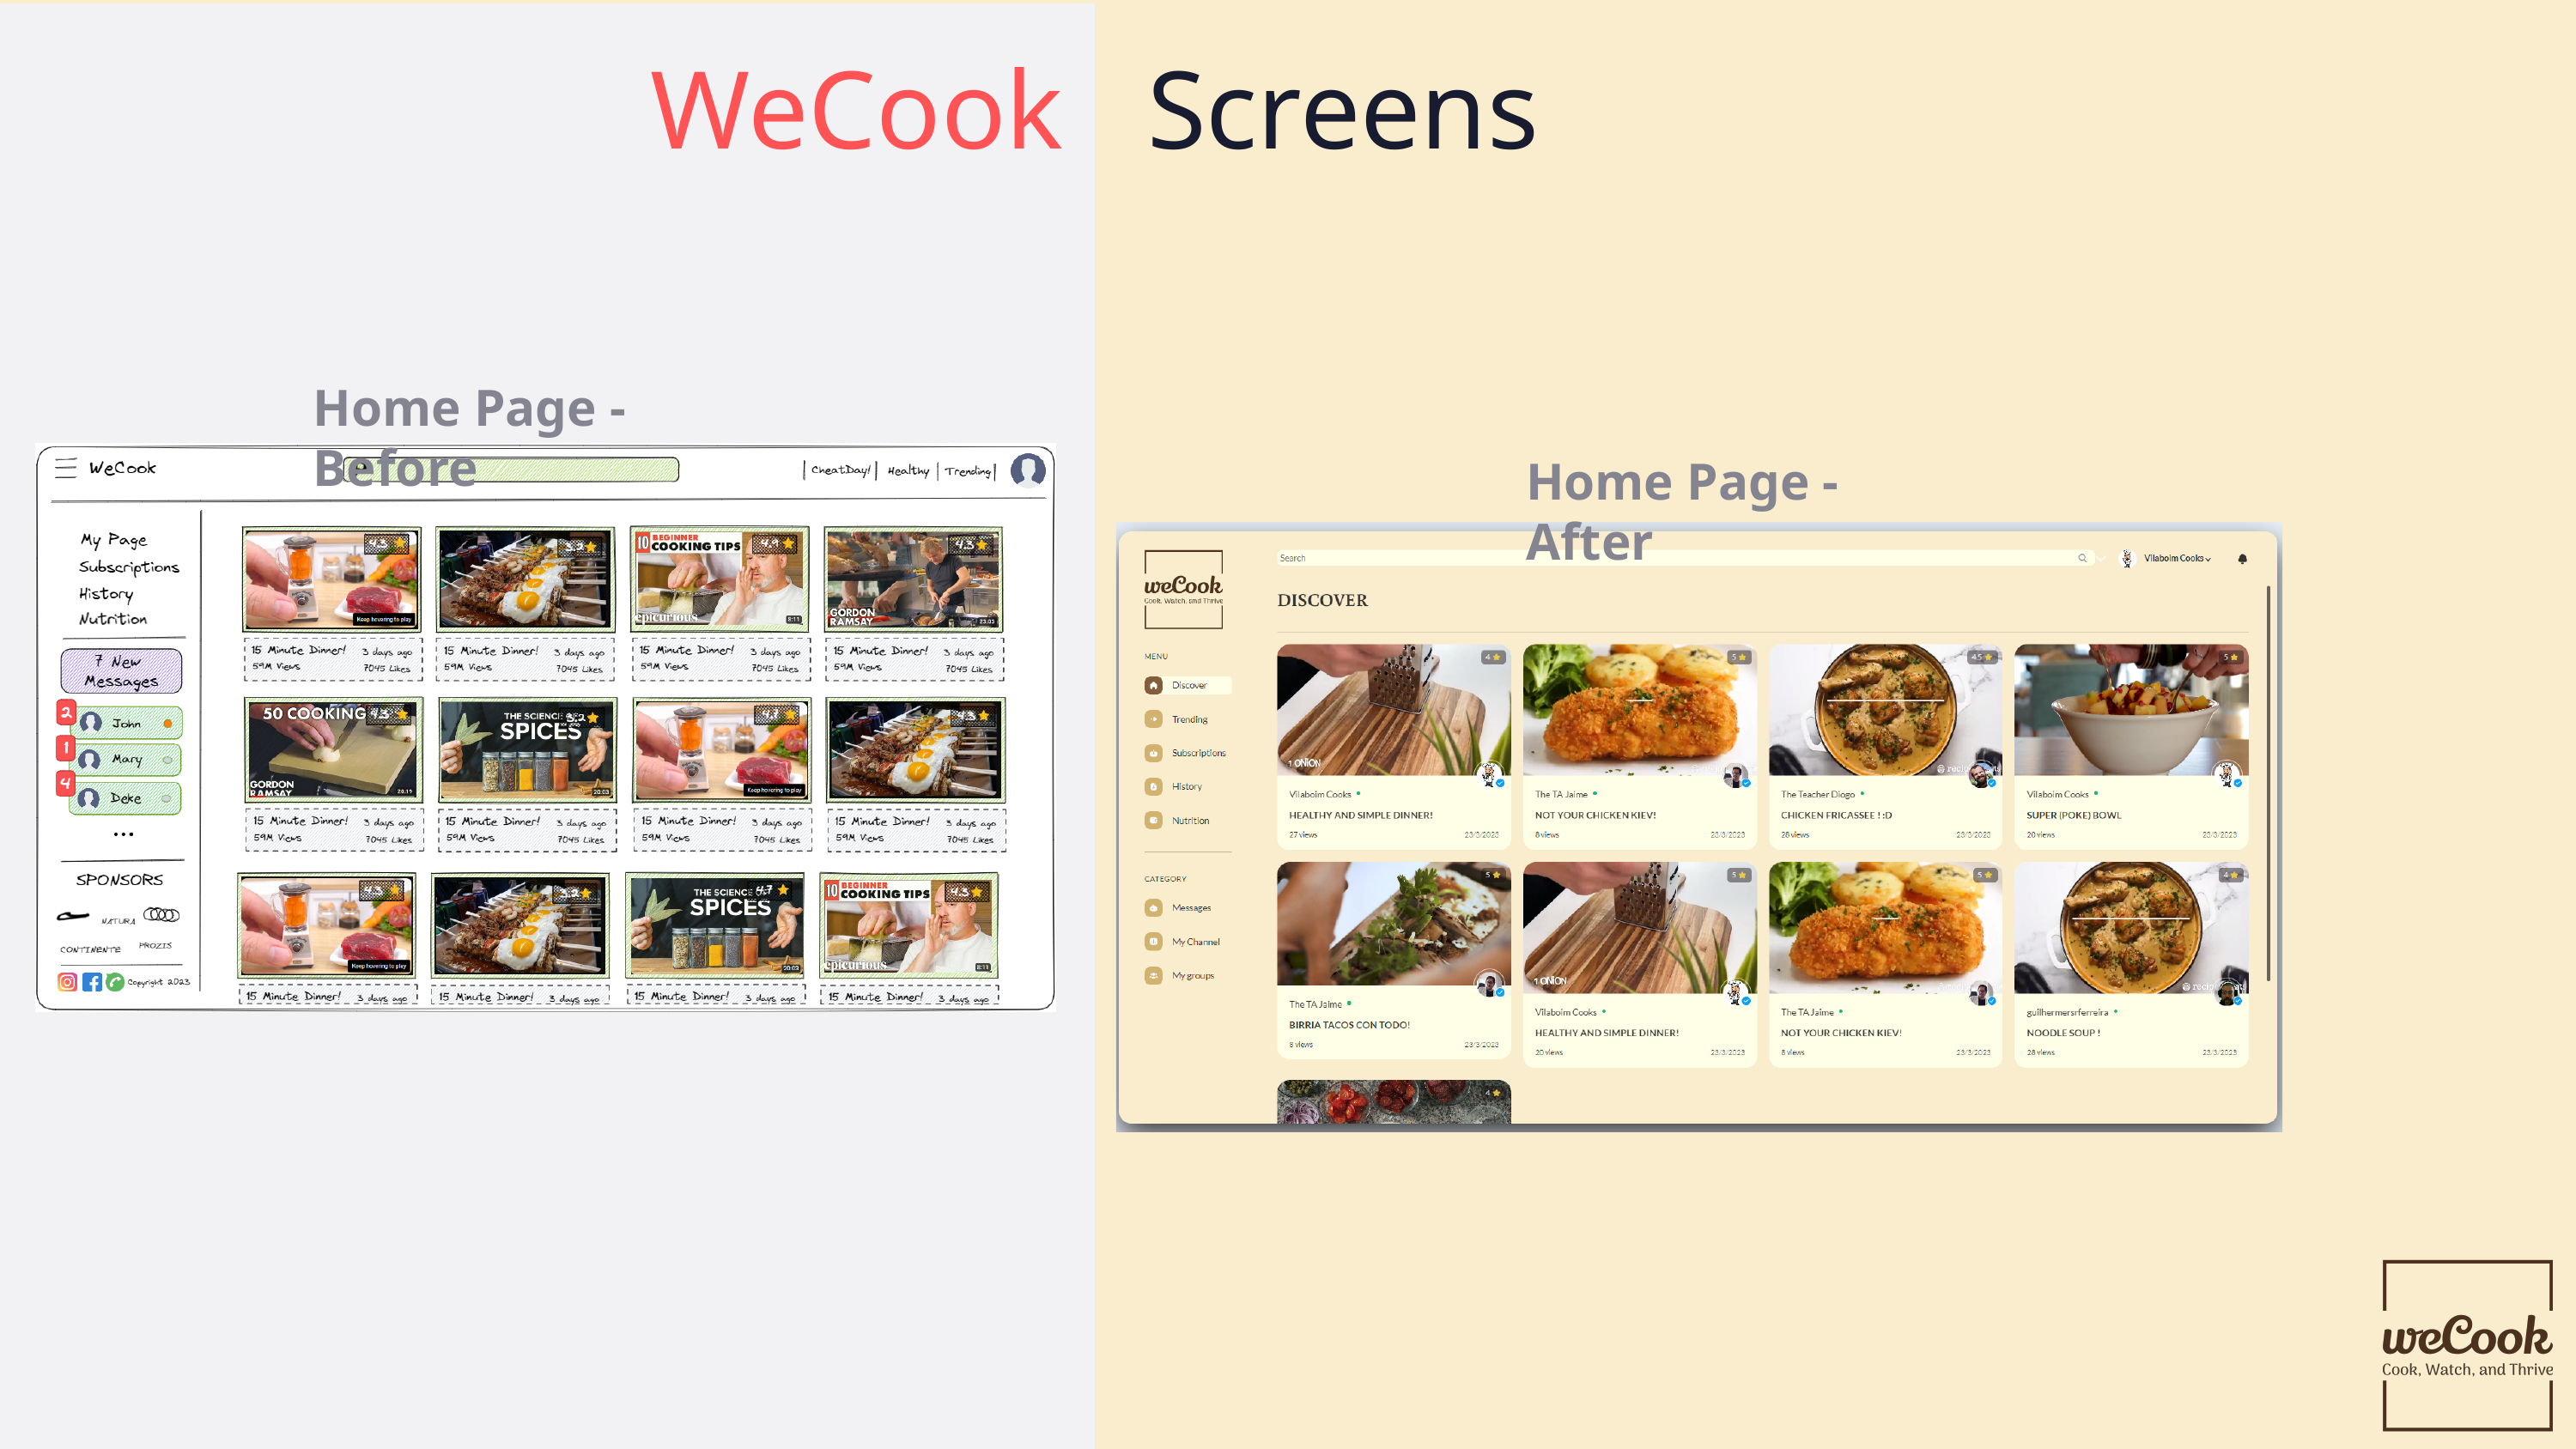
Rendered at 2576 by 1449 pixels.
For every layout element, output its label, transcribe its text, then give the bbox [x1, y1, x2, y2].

picture [35, 443, 1056, 1012]
text_box Home Page - Before [300, 370, 762, 443]
picture [1115, 520, 2283, 1132]
text_box Home Page - After [1513, 443, 1975, 520]
text_box WeCook Screens [246, 50, 1944, 446]
text_box [0, 3, 1096, 1449]
picture [2382, 1259, 2553, 1432]
